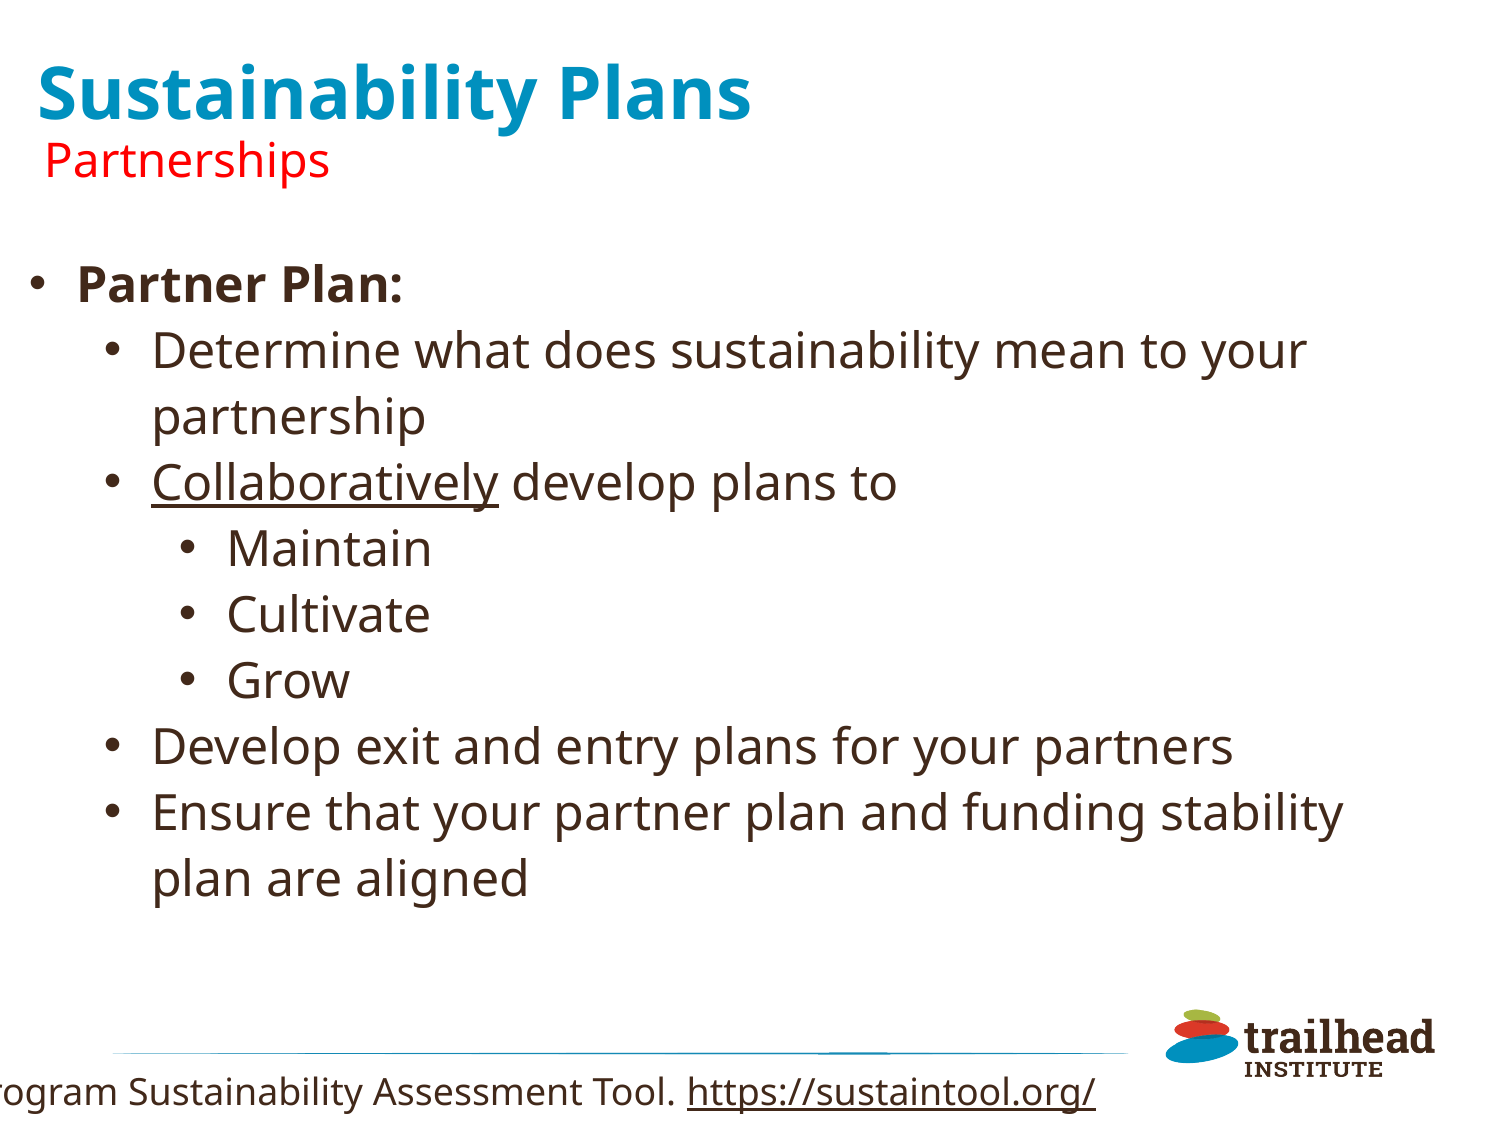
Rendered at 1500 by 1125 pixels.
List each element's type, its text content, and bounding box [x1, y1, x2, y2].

text_box Partner Plan: Determine what does sustainability mean to your partnership Collaboratively develop plans to Maintain Cultivate Grow Develop exit and entry plans for your partners Ensure that your partner plan and funding stability plan are aligned [14, 238, 1371, 914]
title Sustainability Plans [37, 55, 1311, 144]
list Partnerships [43, 129, 1318, 217]
picture [112, 1009, 1435, 1077]
text_box Program Sustainability Assessment Tool. https://sustaintool.org/ [0, 1060, 1121, 1125]
